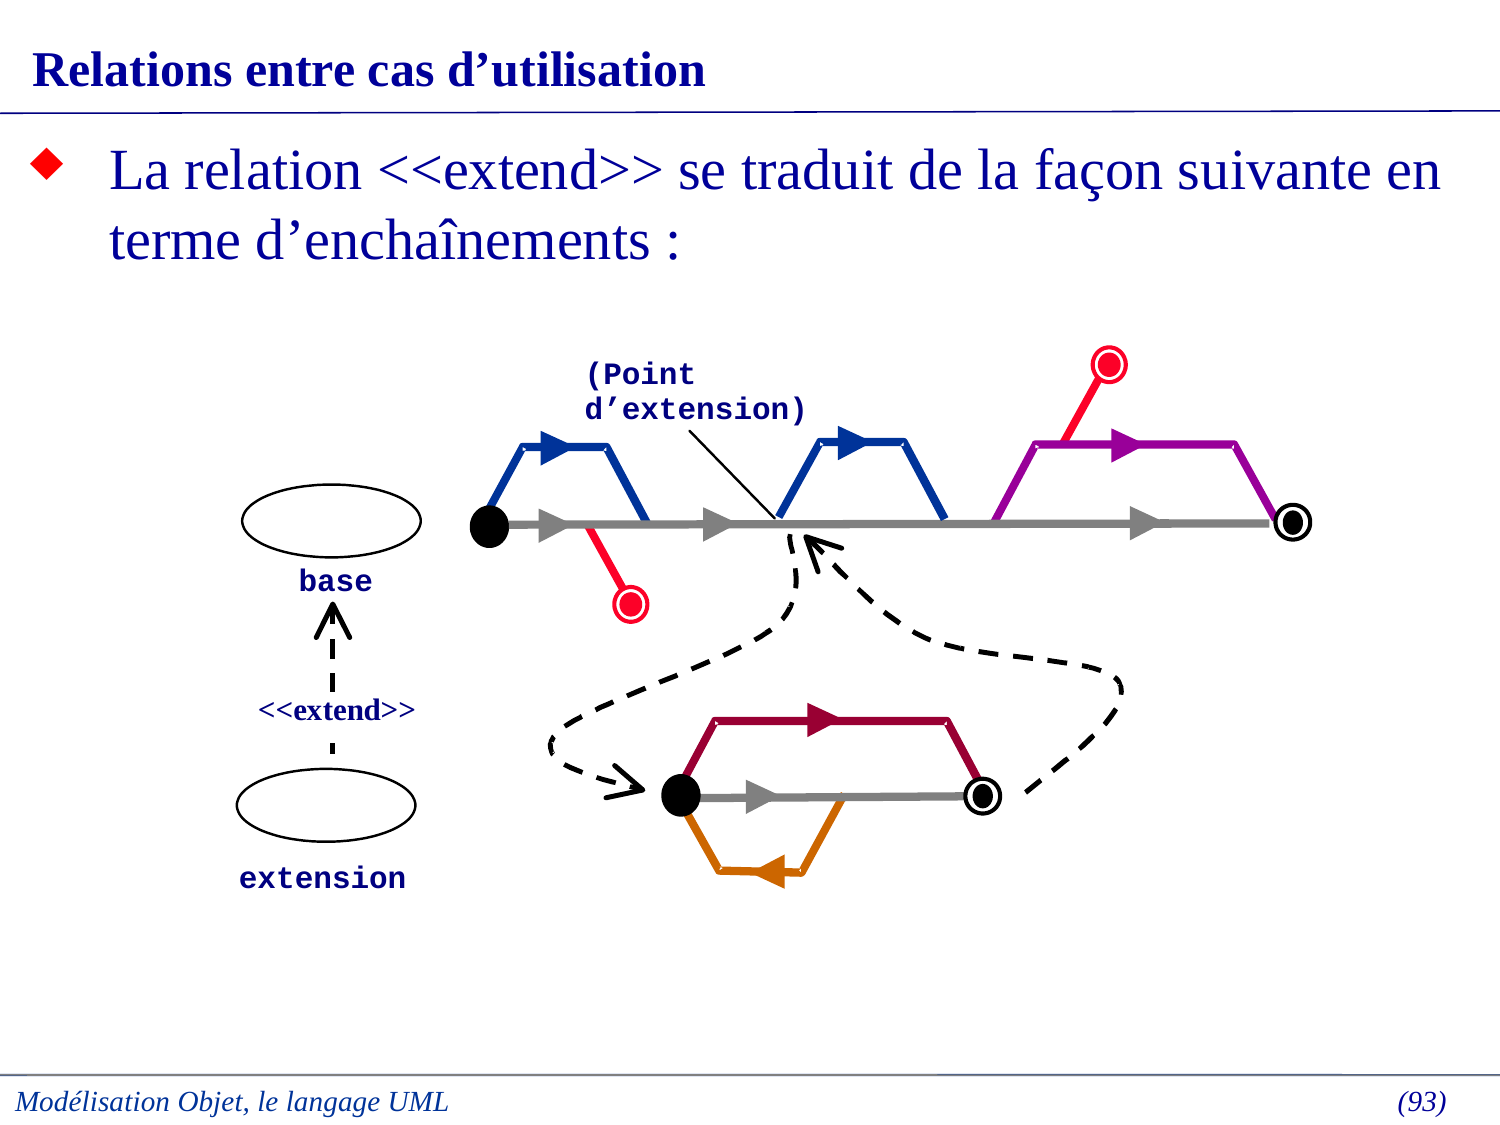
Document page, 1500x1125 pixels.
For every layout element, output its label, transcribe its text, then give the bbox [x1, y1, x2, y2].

list La relation <<extend>> se traduit de la façon suivante en terme d’enchaînements : [14, 123, 1487, 894]
slide_number (93) [949, 1074, 1462, 1118]
title Relations entre cas d’utilisation [17, 28, 1481, 104]
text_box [213, 345, 1313, 915]
footer Modélisation Objet, le langage UML [0, 1074, 850, 1120]
